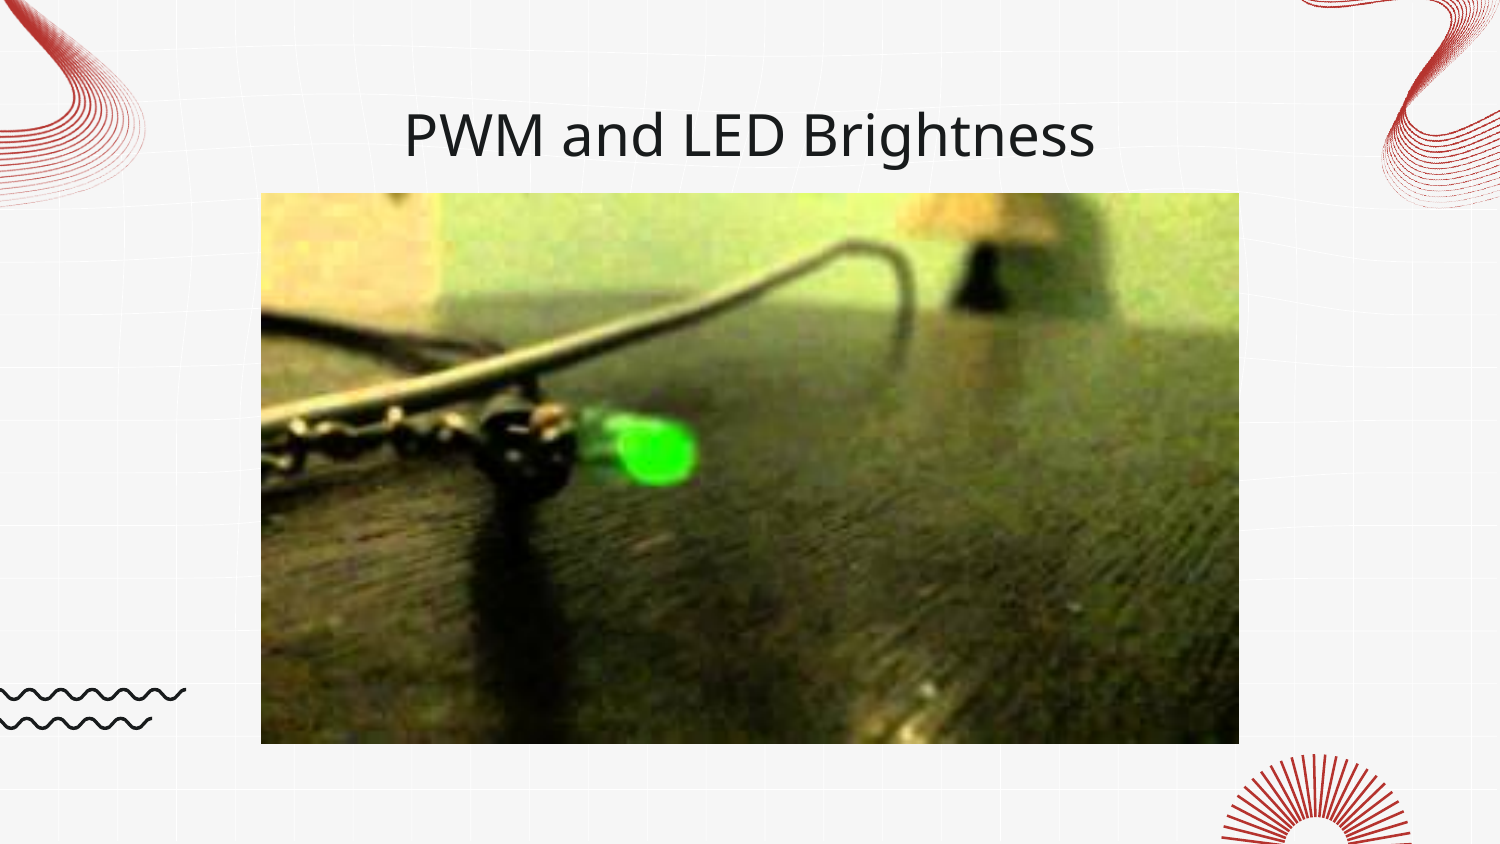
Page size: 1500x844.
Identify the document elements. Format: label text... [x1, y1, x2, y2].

title PWM and LED Brightness [118, 72, 1382, 167]
picture [0, 0, 1500, 744]
